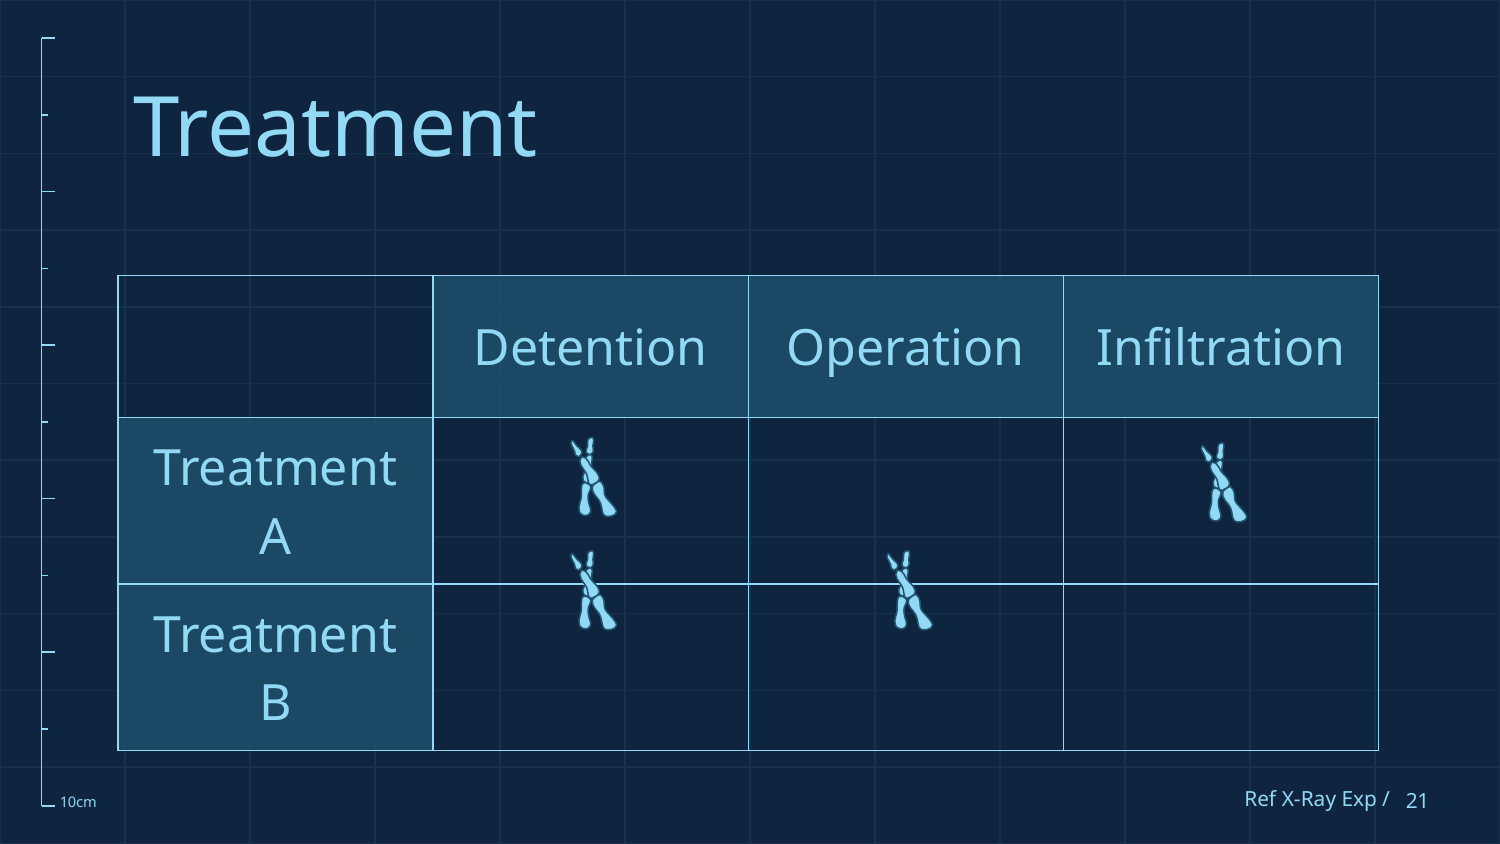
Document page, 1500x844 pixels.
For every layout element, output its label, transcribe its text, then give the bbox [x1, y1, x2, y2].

table_cell [1064, 418, 1378, 583]
table_cell [434, 418, 748, 583]
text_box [568, 435, 619, 521]
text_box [568, 549, 619, 634]
slide_number Ref X-Ray Exp / [1207, 777, 1411, 820]
table_header [119, 276, 432, 417]
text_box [884, 549, 935, 634]
table_header Infiltration [1064, 276, 1378, 417]
table_cell [434, 585, 748, 750]
table_cell Treatment B [119, 585, 432, 750]
table_cell [749, 585, 1063, 750]
table_cell [749, 418, 1063, 583]
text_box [1198, 441, 1249, 526]
table_header Detention [434, 276, 748, 417]
table_header Operation [749, 276, 1063, 417]
title Treatment [118, 72, 1382, 167]
table_cell [1064, 585, 1378, 750]
slide_number ‹#› [1411, 778, 1458, 820]
table_cell Treatment A [119, 418, 432, 583]
